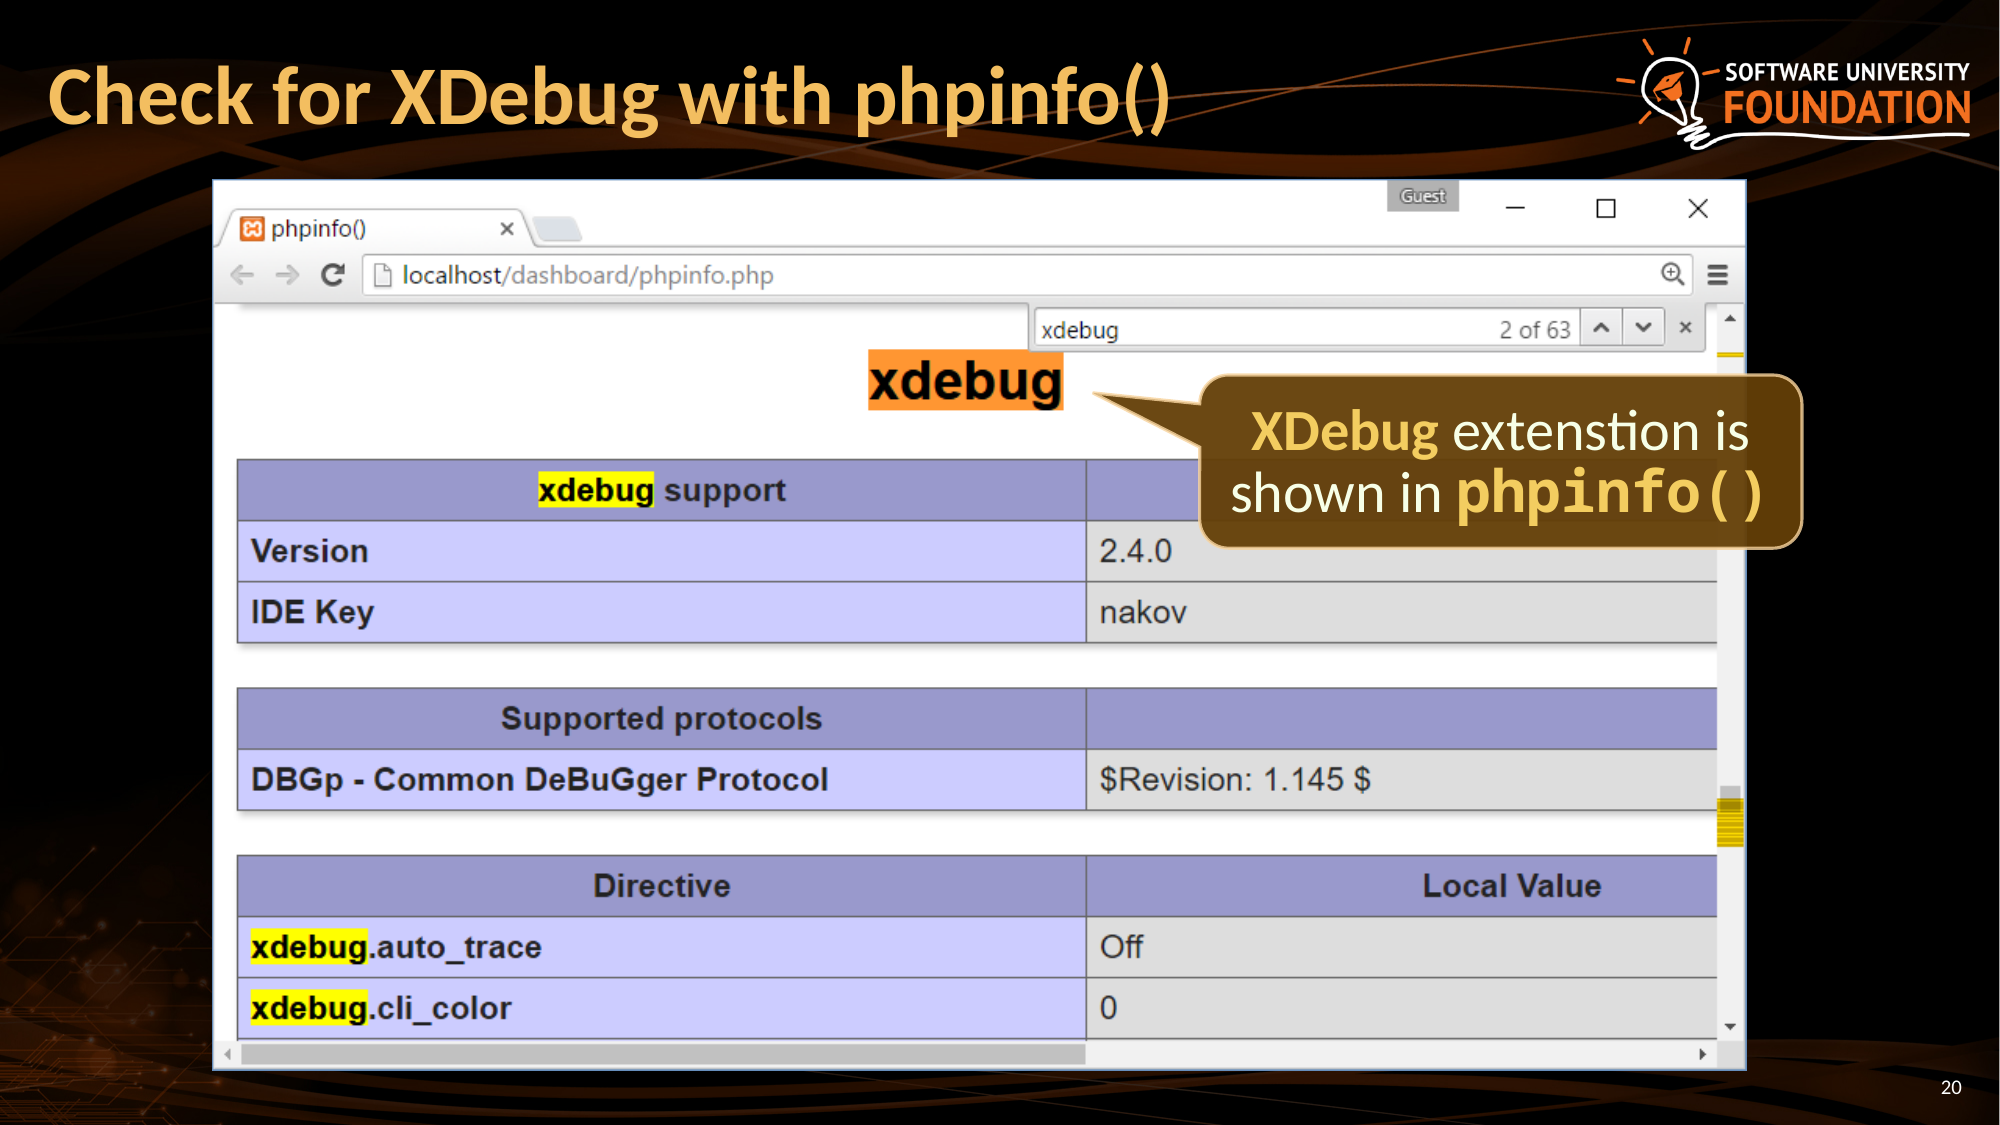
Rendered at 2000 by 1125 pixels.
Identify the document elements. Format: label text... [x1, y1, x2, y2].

text_box XDebug extenstion is shown in phpinfo() [1747, 373, 1803, 550]
picture [0, 0, 2000, 1125]
title Check for XDebug with phpinfo() [30, 6, 1602, 189]
slide_number 20 [1897, 1070, 1968, 1103]
